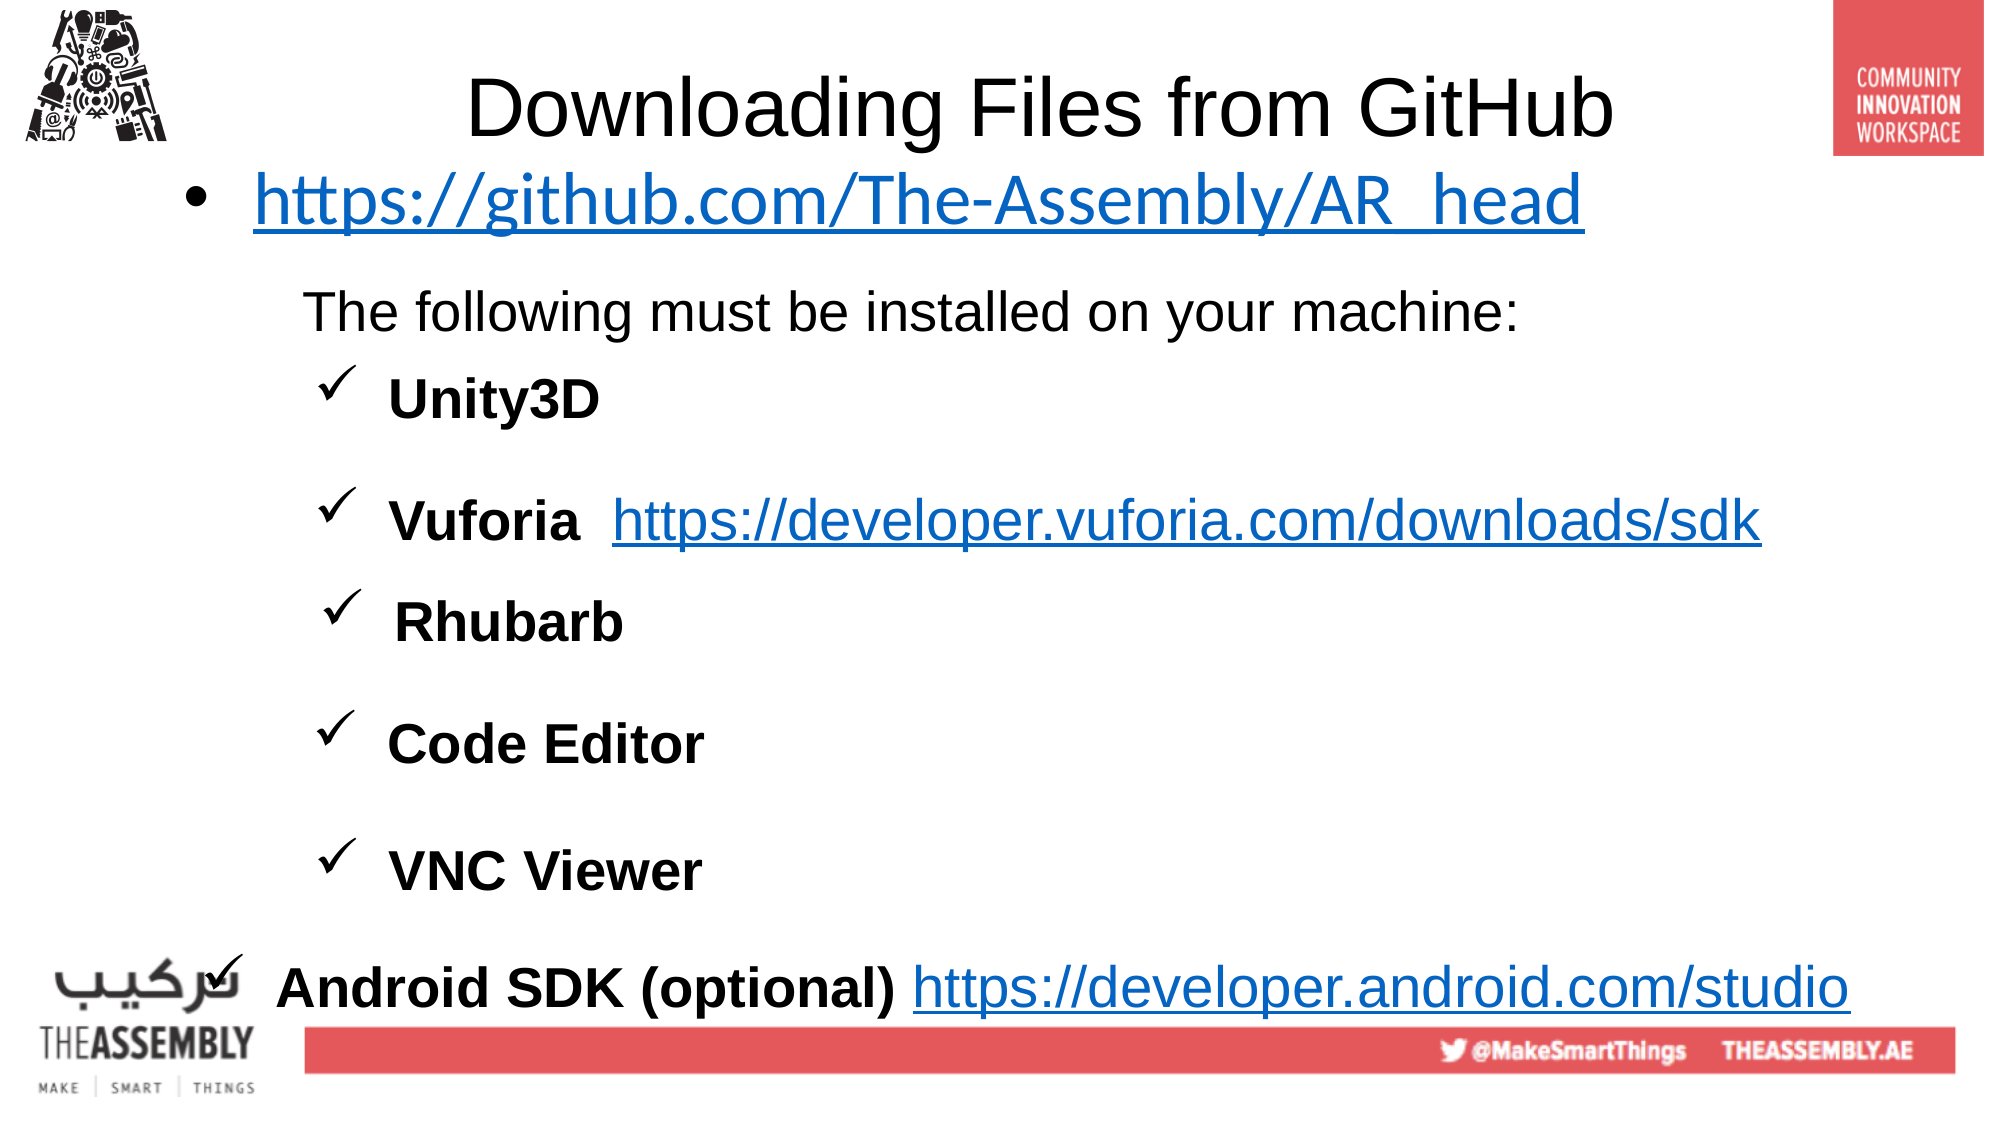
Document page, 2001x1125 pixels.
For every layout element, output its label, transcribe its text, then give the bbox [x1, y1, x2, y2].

text_box Code Editor [286, 696, 1581, 785]
picture [7, 955, 1993, 1097]
text_box The following must be installed on your machine: [277, 265, 1571, 353]
text_box VNC Viewer [288, 824, 1582, 939]
text_box Unity3D [288, 351, 1582, 440]
list https://github.com/The-Assembly/AR_head [142, 154, 1867, 312]
picture [23, 10, 170, 144]
title Downloading Files from GitHub [178, 0, 1904, 219]
text_box Android SDK (optional) https://developer.android.com/studio [174, 939, 1980, 1030]
text_box Vuforia https://developer.vuforia.com/downloads/sdk [288, 471, 2000, 562]
text_box Rhubarb [293, 575, 1588, 663]
picture [1904, 0, 1984, 156]
